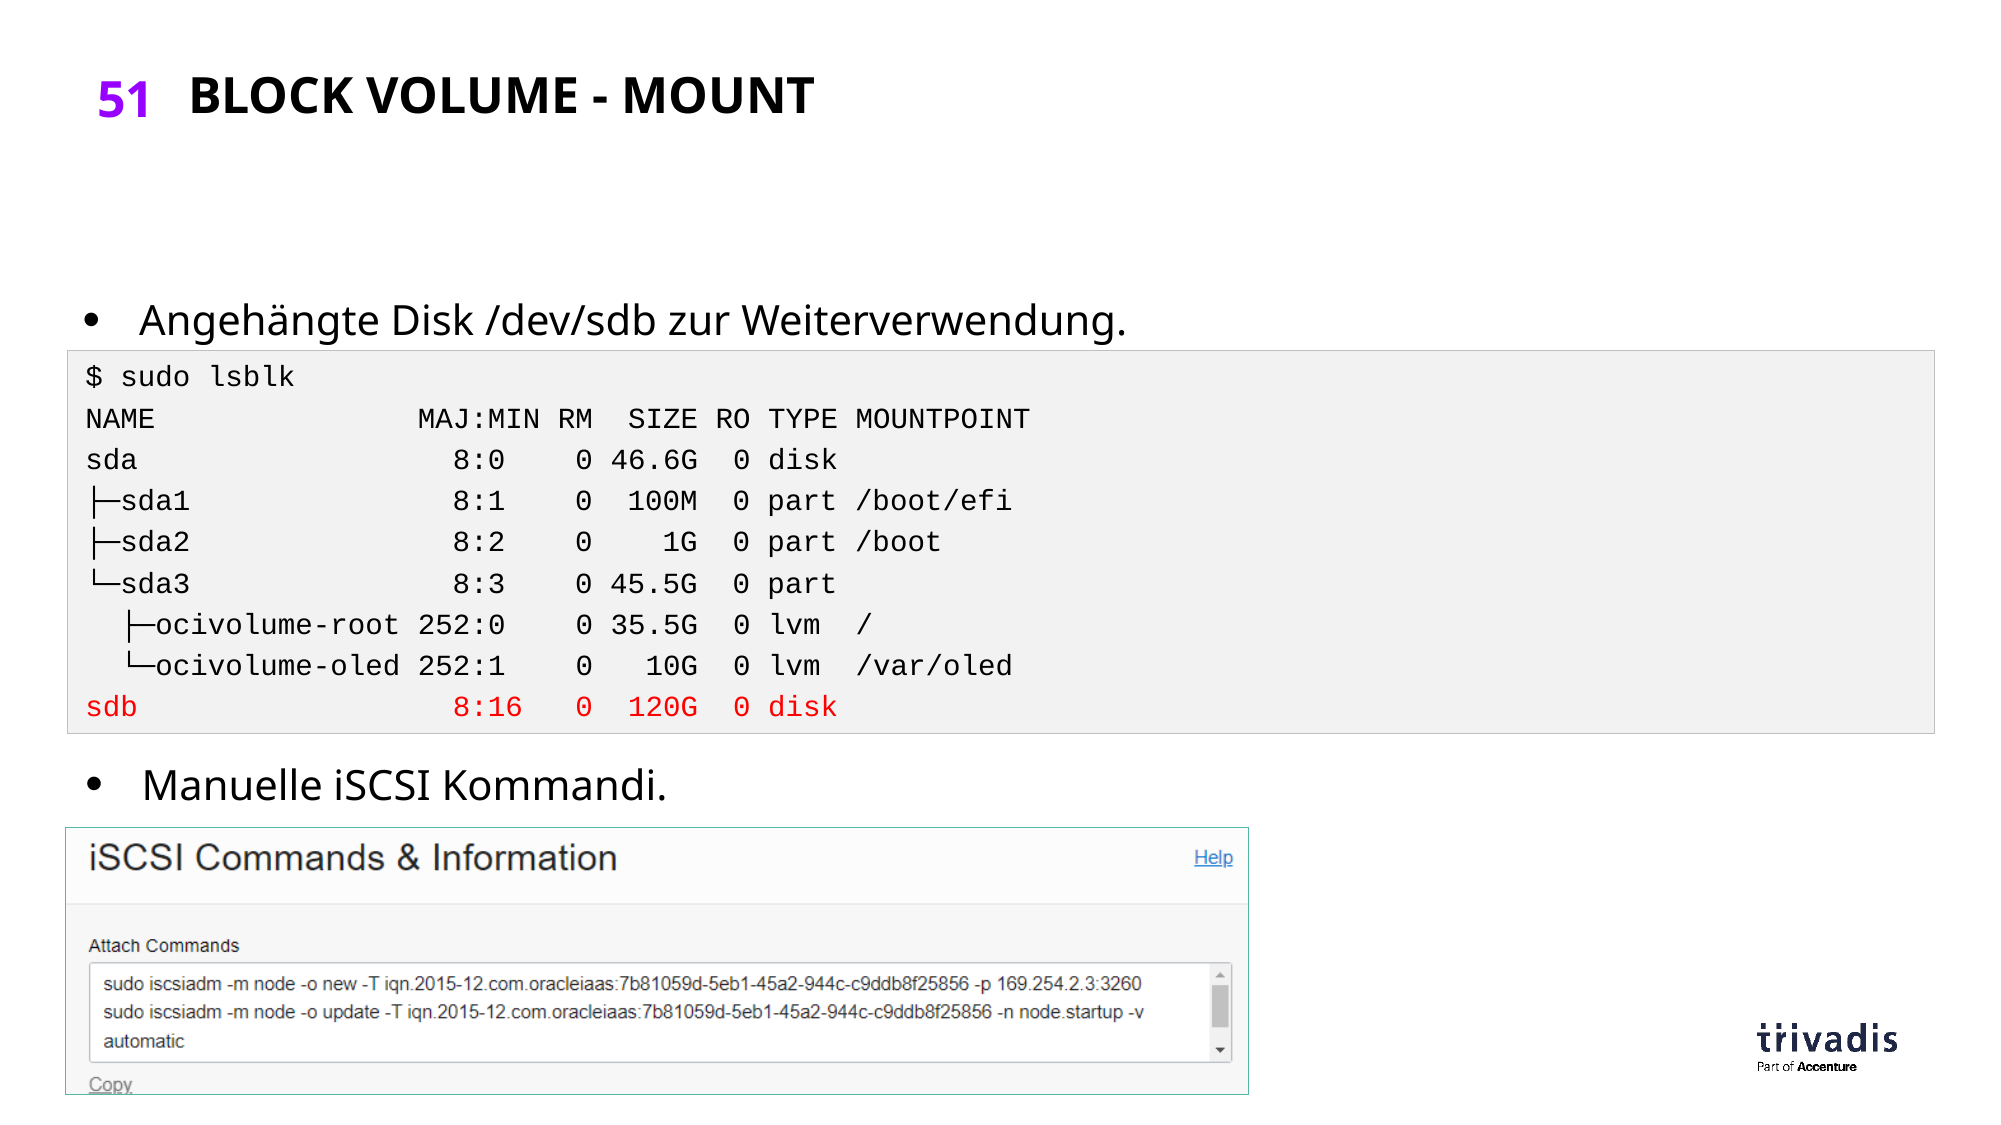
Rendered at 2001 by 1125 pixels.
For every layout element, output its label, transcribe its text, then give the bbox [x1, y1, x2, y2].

title Block volume - mount [170, 63, 1933, 136]
picture [64, 827, 1249, 1095]
list Angehängte Disk /dev/sdb zur Weiterverwendung. [65, 286, 1933, 463]
picture [1757, 1023, 1897, 1071]
list $ sudo lsblk NAME MAJ:MIN RM SIZE RO TYPE MOUNTPOINT sda 8:0 0 46.6G 0 disk ├─sda1 8:1 0 100M 0 part /boot/efi ├─sda2 8:2 0 1G 0 part /boot └─sda3 8:3 0 45.5G 0 part ├─ocivolume-root 252:0 0 35.5G 0 lvm / └─ocivolume-oled 252:1 0 10G 0 lvm /var/oled sdb 8:16 0 120G 0 disk [67, 350, 1935, 734]
text_box Manuelle iSCSI Kommandi. [67, 750, 1935, 928]
